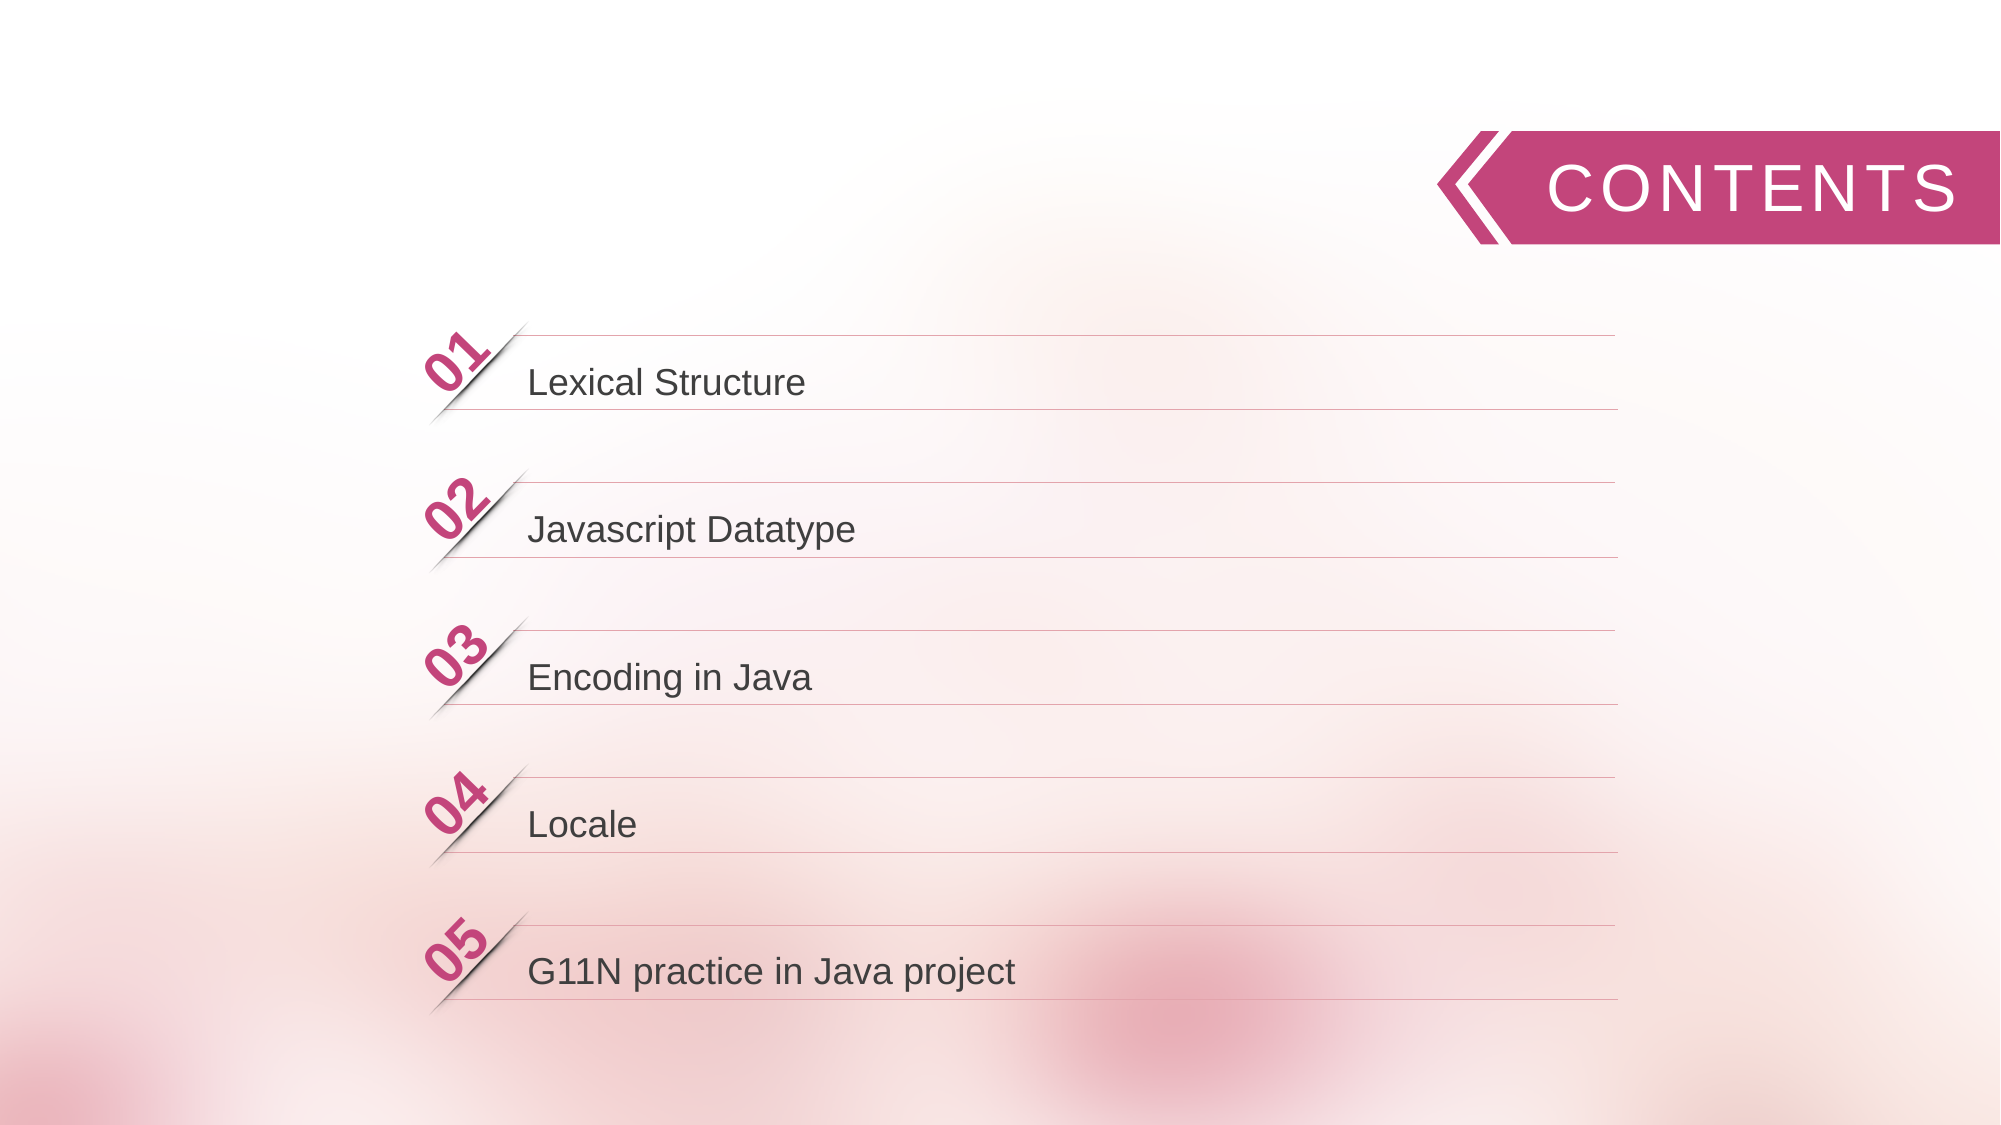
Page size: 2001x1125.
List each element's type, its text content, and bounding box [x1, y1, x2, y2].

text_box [381, 390, 1619, 537]
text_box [381, 832, 1619, 1045]
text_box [381, 685, 1619, 832]
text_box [381, 537, 1619, 685]
text_box CONTENTS [1467, 131, 2000, 245]
picture [0, 0, 2001, 1125]
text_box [381, 242, 1619, 390]
text_box [1436, 131, 1499, 242]
